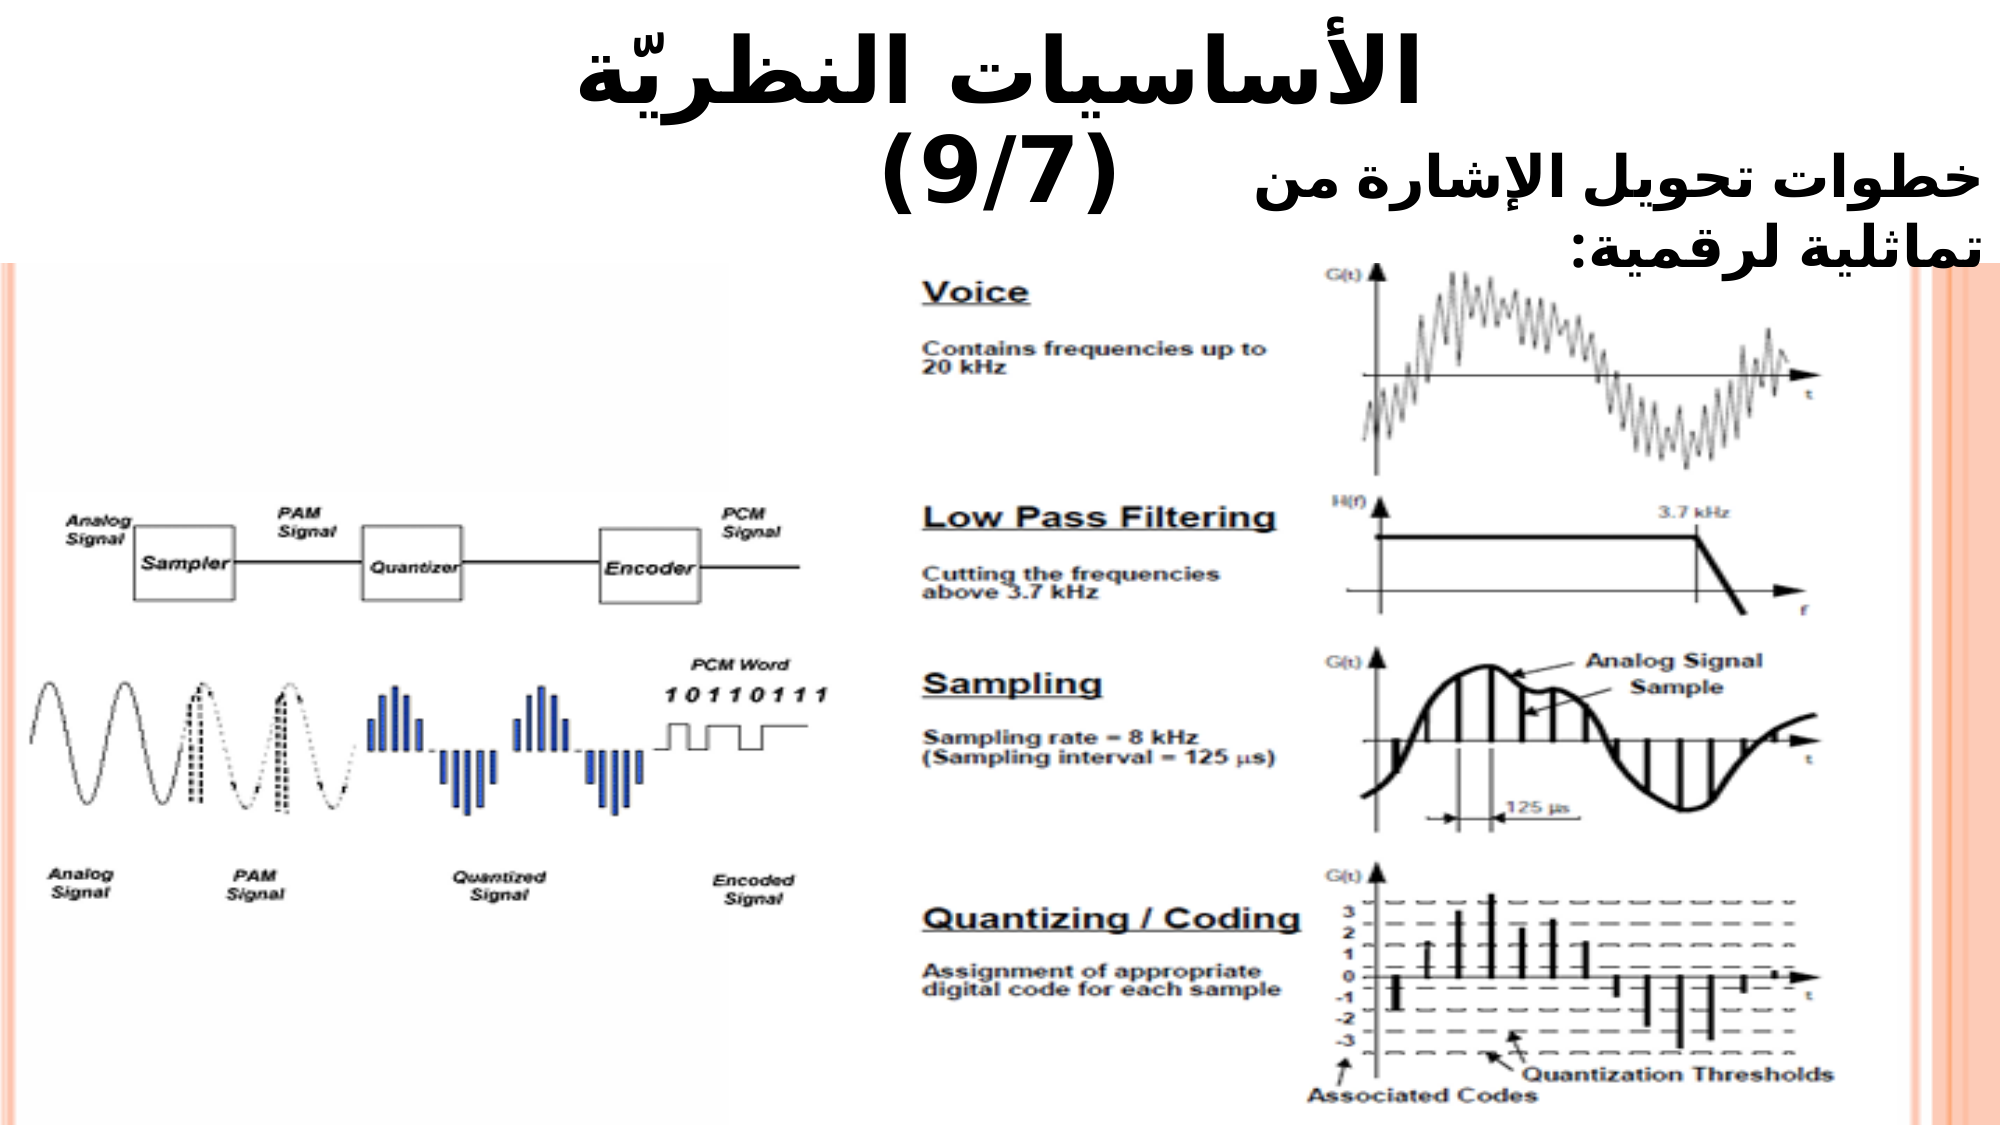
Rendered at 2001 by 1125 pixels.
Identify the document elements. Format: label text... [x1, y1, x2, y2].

picture [0, 263, 2000, 1125]
text_box خطوات تحويل الإشارة من تماثلية لرقمية: [1054, 131, 2000, 263]
text_box الأساسيات النظريّة (9/7) [515, 16, 1485, 105]
